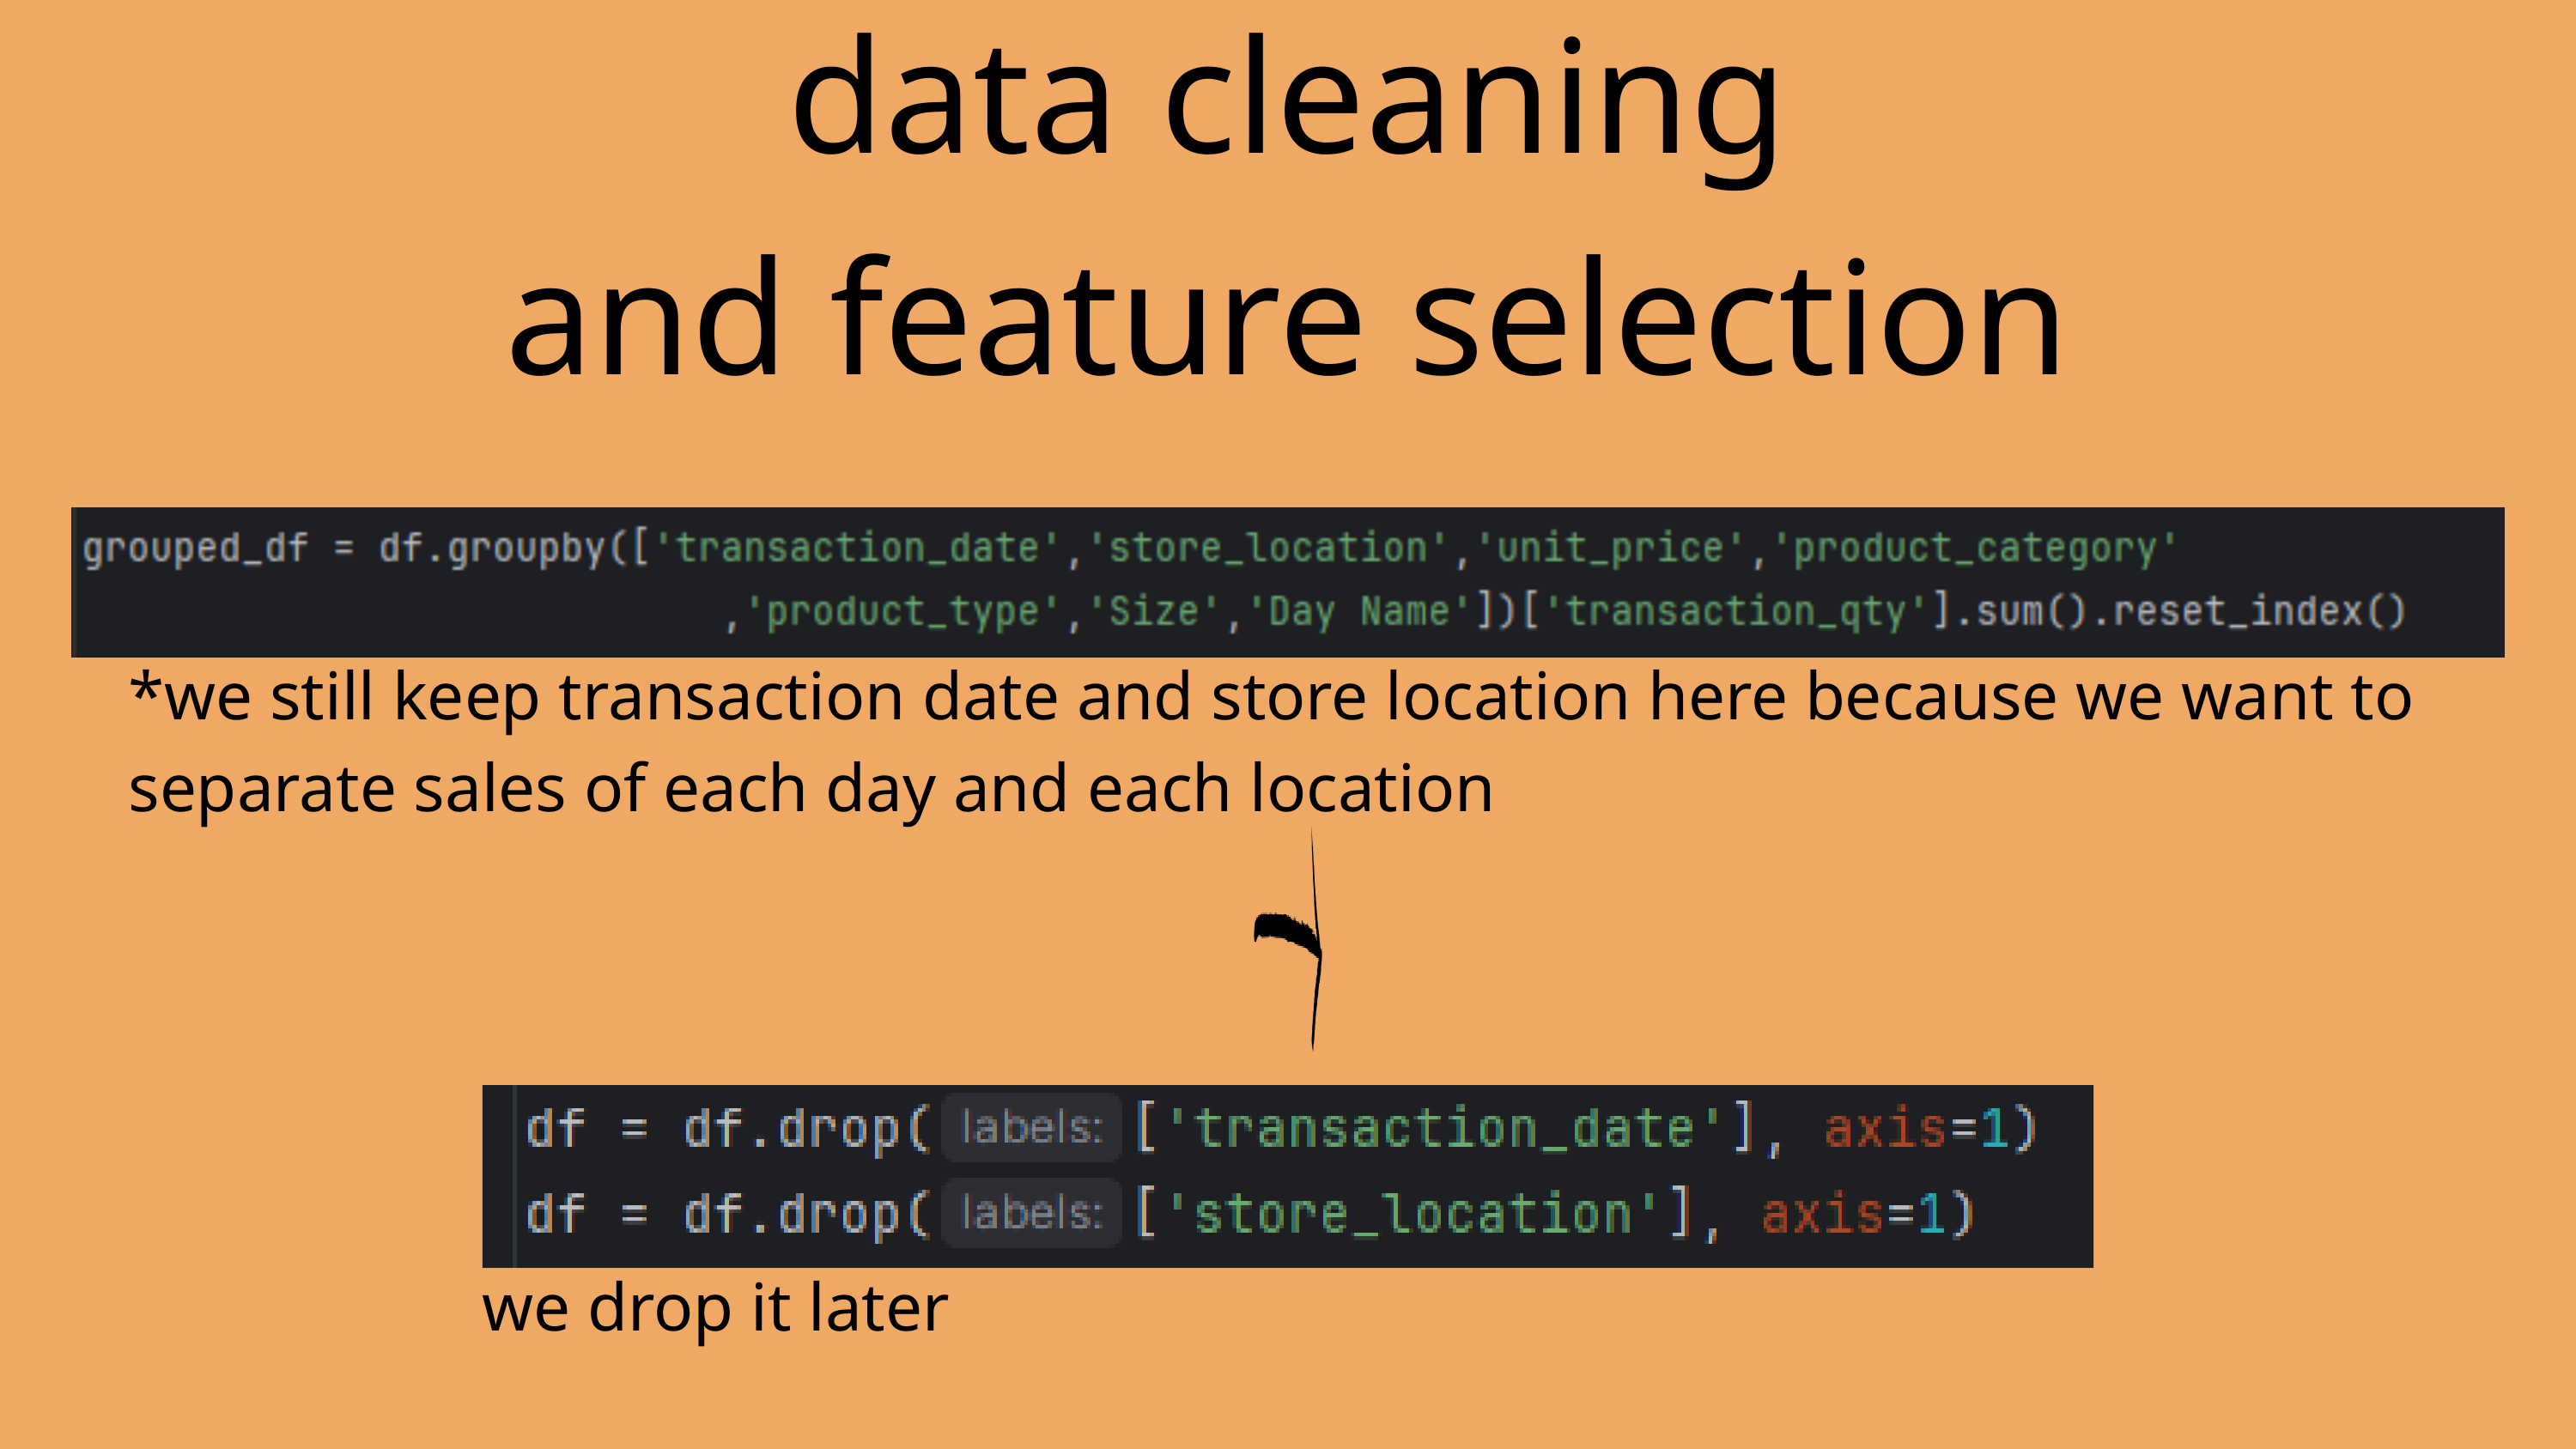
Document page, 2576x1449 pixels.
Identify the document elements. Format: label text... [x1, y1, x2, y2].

text_box *we still keep transaction date and store location here because we want to separate sales of each day and each location [128, 640, 2448, 825]
text_box we drop it later [482, 1252, 2094, 1344]
text_box [1254, 826, 1322, 1052]
text_box [71, 507, 2506, 658]
text_box [482, 1085, 2094, 1252]
text_box data cleaning and feature selection [472, 0, 2104, 407]
